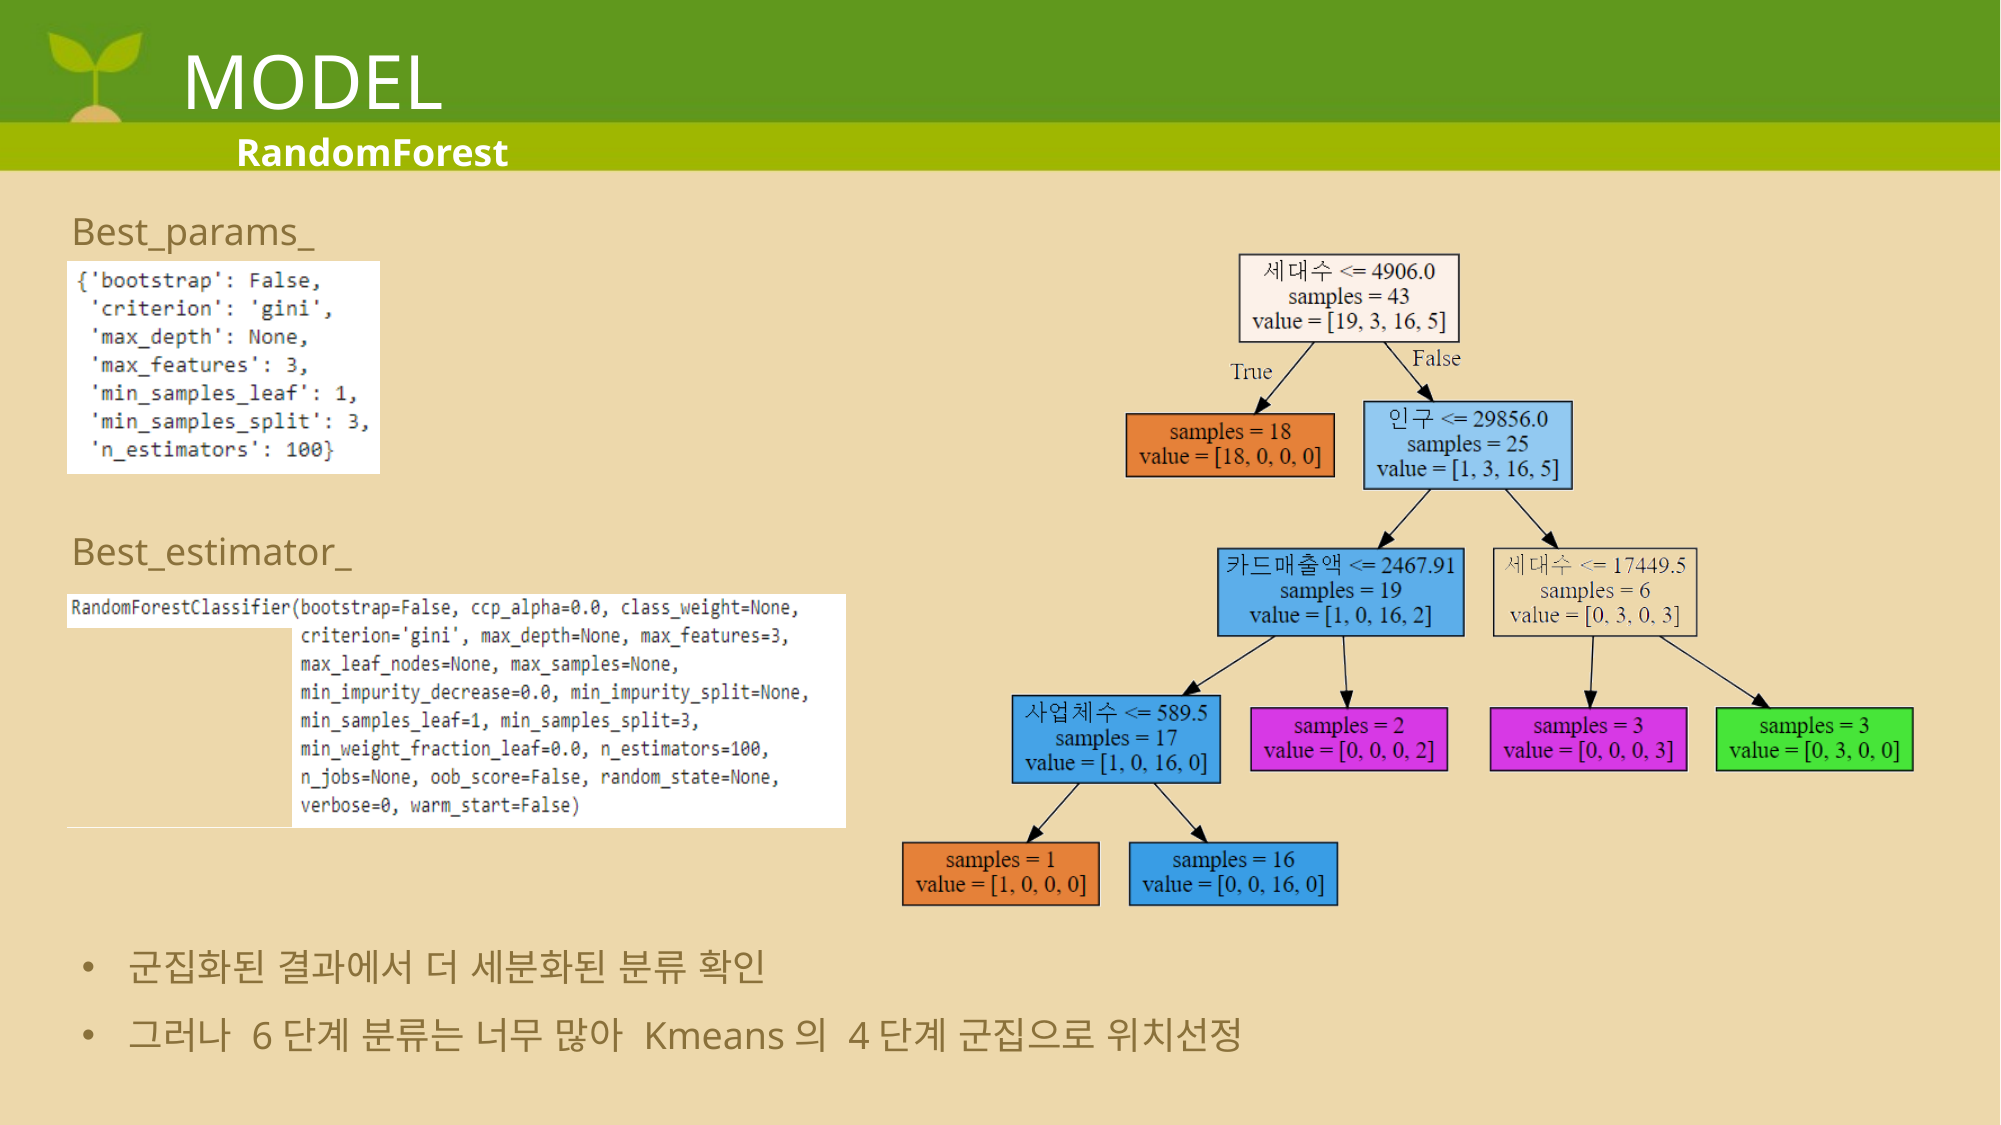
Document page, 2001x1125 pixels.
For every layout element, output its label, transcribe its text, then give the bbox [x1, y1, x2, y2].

list RandomForest [220, 126, 919, 187]
picture [0, 0, 2001, 1125]
text_box Best_params_ [56, 200, 370, 261]
text_box 군집화된 결과에서 더 세분화된 분류 확인 그러나 6단계 분류는 너무 많아 Kmeans의 4단계 군집으로 위치선정 [67, 914, 1319, 1125]
title MODEL [166, 38, 919, 133]
text_box Best_estimator_ [56, 520, 370, 581]
